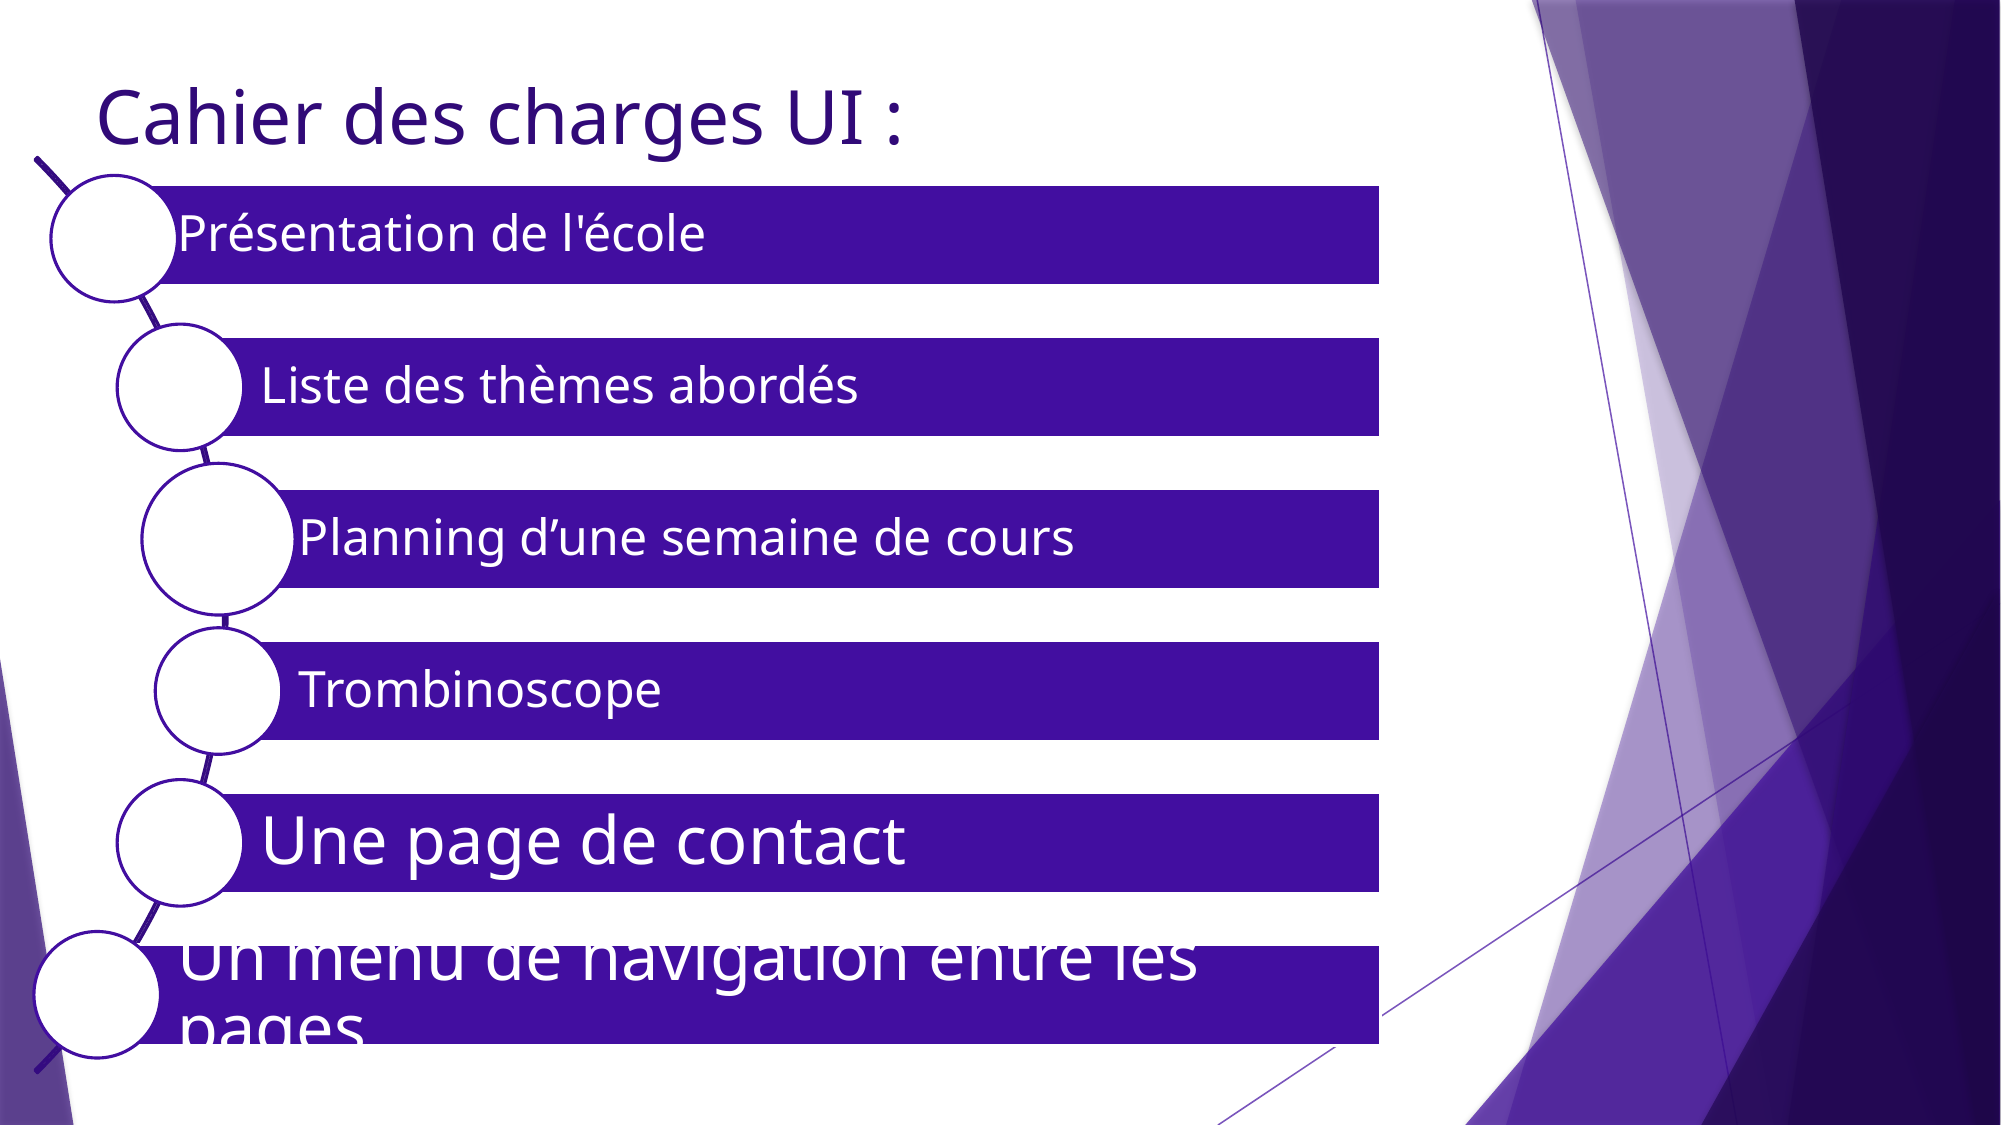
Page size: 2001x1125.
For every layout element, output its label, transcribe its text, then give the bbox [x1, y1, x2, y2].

text_box Cahier des charges UI : [80, 61, 937, 133]
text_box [19, 133, 1396, 1097]
